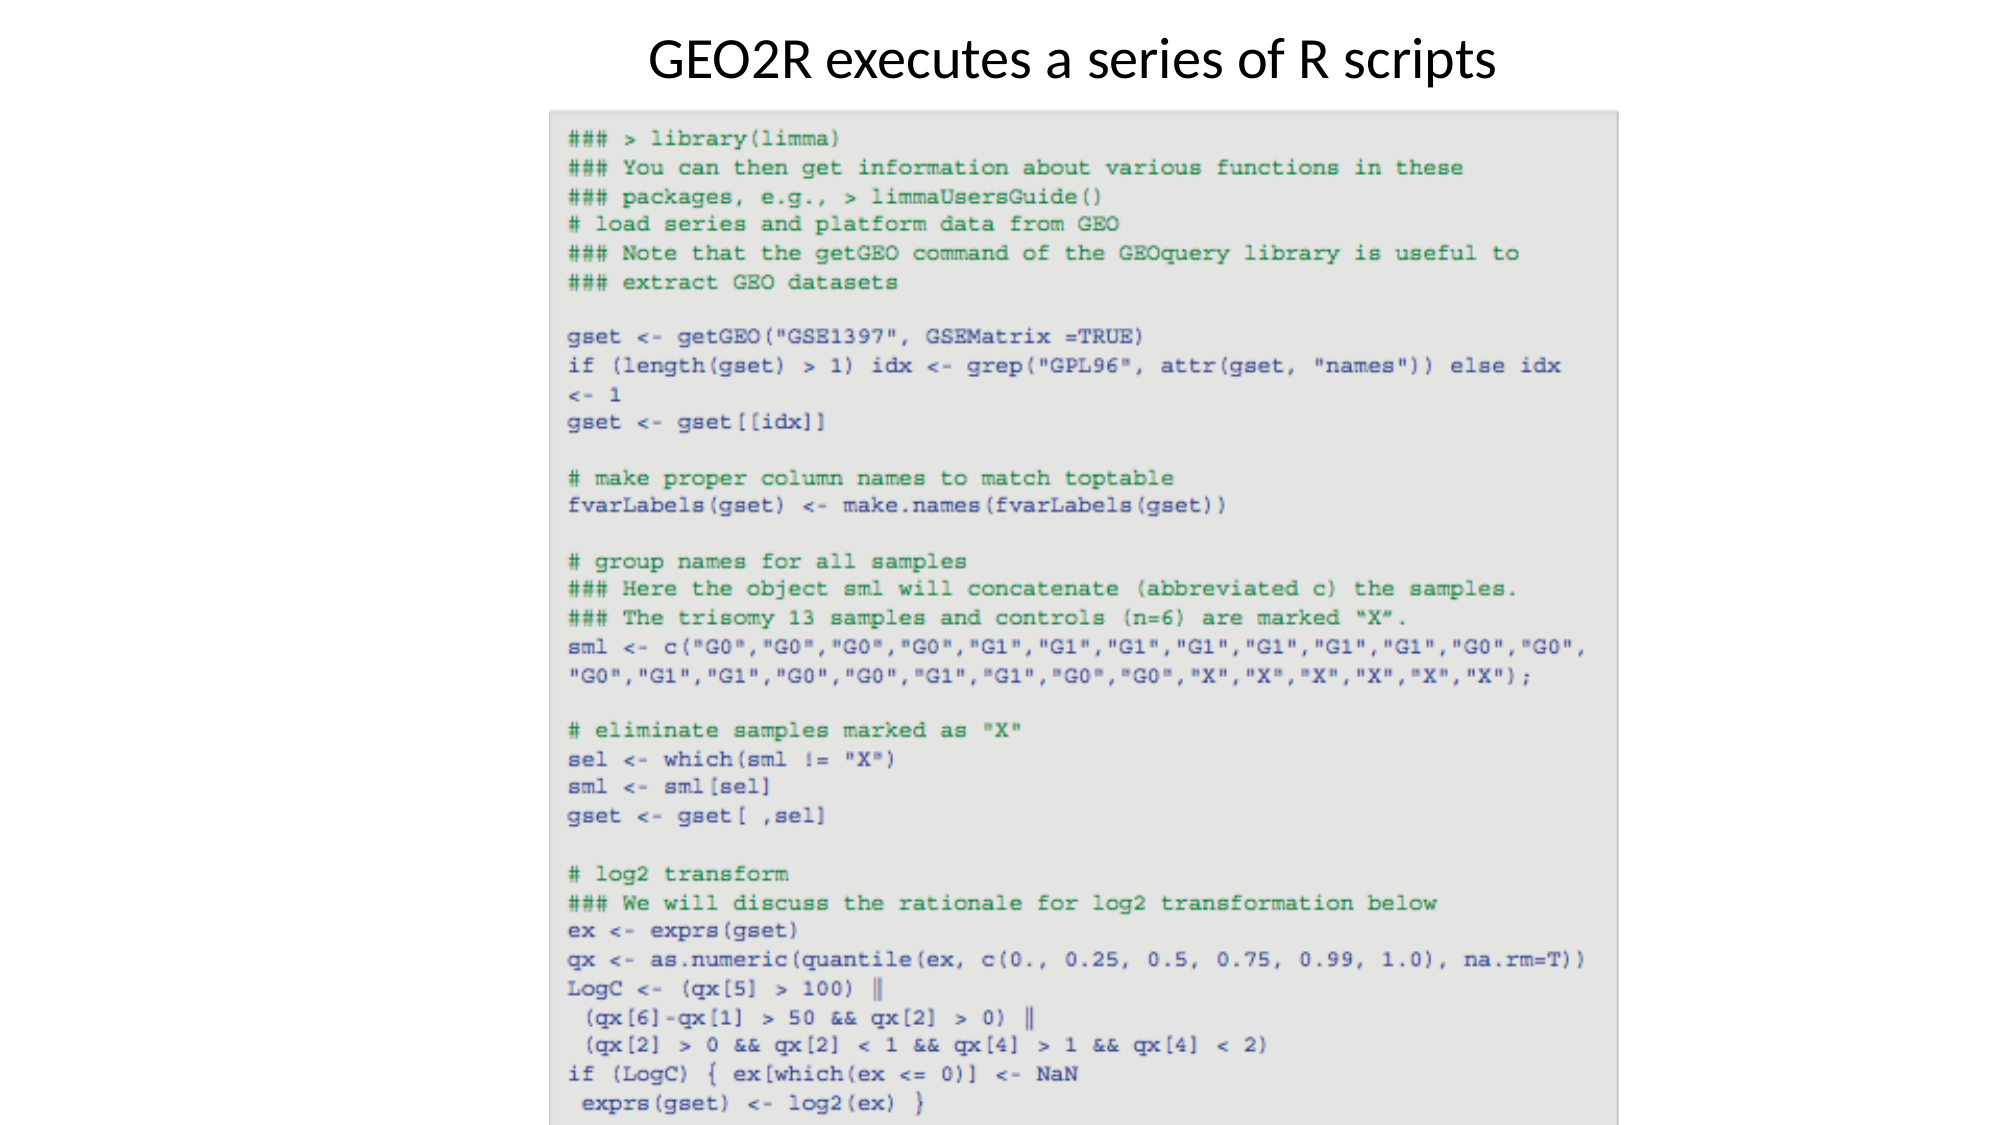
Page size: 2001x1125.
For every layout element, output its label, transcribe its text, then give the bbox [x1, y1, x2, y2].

text_box GEO2R executes a series of R scripts [421, 12, 1725, 98]
picture [549, 102, 1619, 1125]
